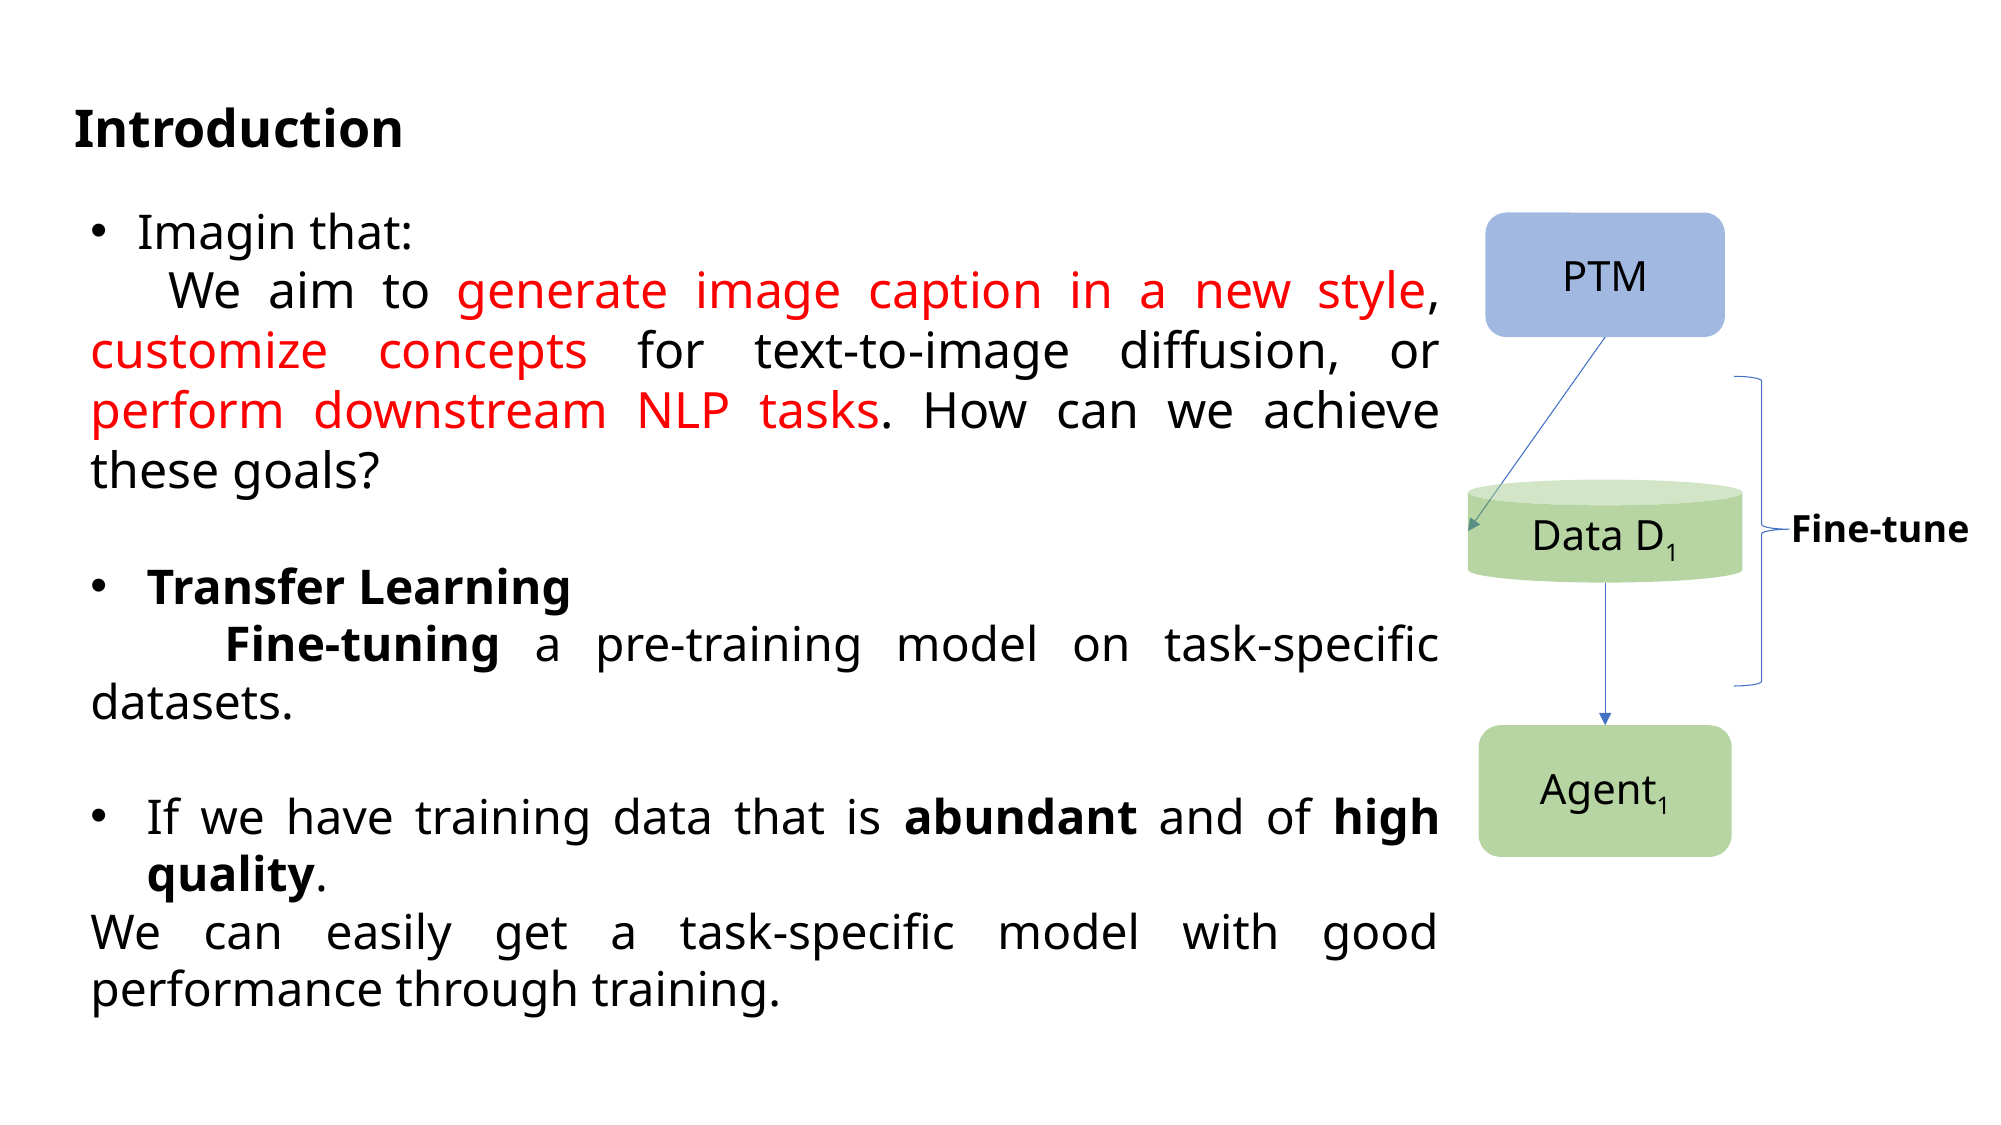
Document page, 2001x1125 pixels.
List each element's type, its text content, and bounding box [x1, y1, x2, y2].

table_header B-4 [1468, 479, 1733, 505]
text_box Data D1 [1467, 479, 1733, 583]
text_box Agent1 [1478, 725, 1732, 857]
text_box Fine-tune [1776, 497, 1985, 557]
text_box Imagin that: We aim to generate image caption in a new style, customize concepts for text-to-image diffusion, or perform downstream NLP tasks. How can we achieve these goals? Transfer Learning Fine-tuning a pre-training model on task-specific datasets. If we have training data that is abundant and of high quality. We can easily get a task-specific model with good performance through training. [75, 194, 1456, 1125]
text_box PTM [1485, 212, 1725, 338]
text_box [1733, 375, 1790, 687]
text_box Introduction [59, 88, 420, 166]
